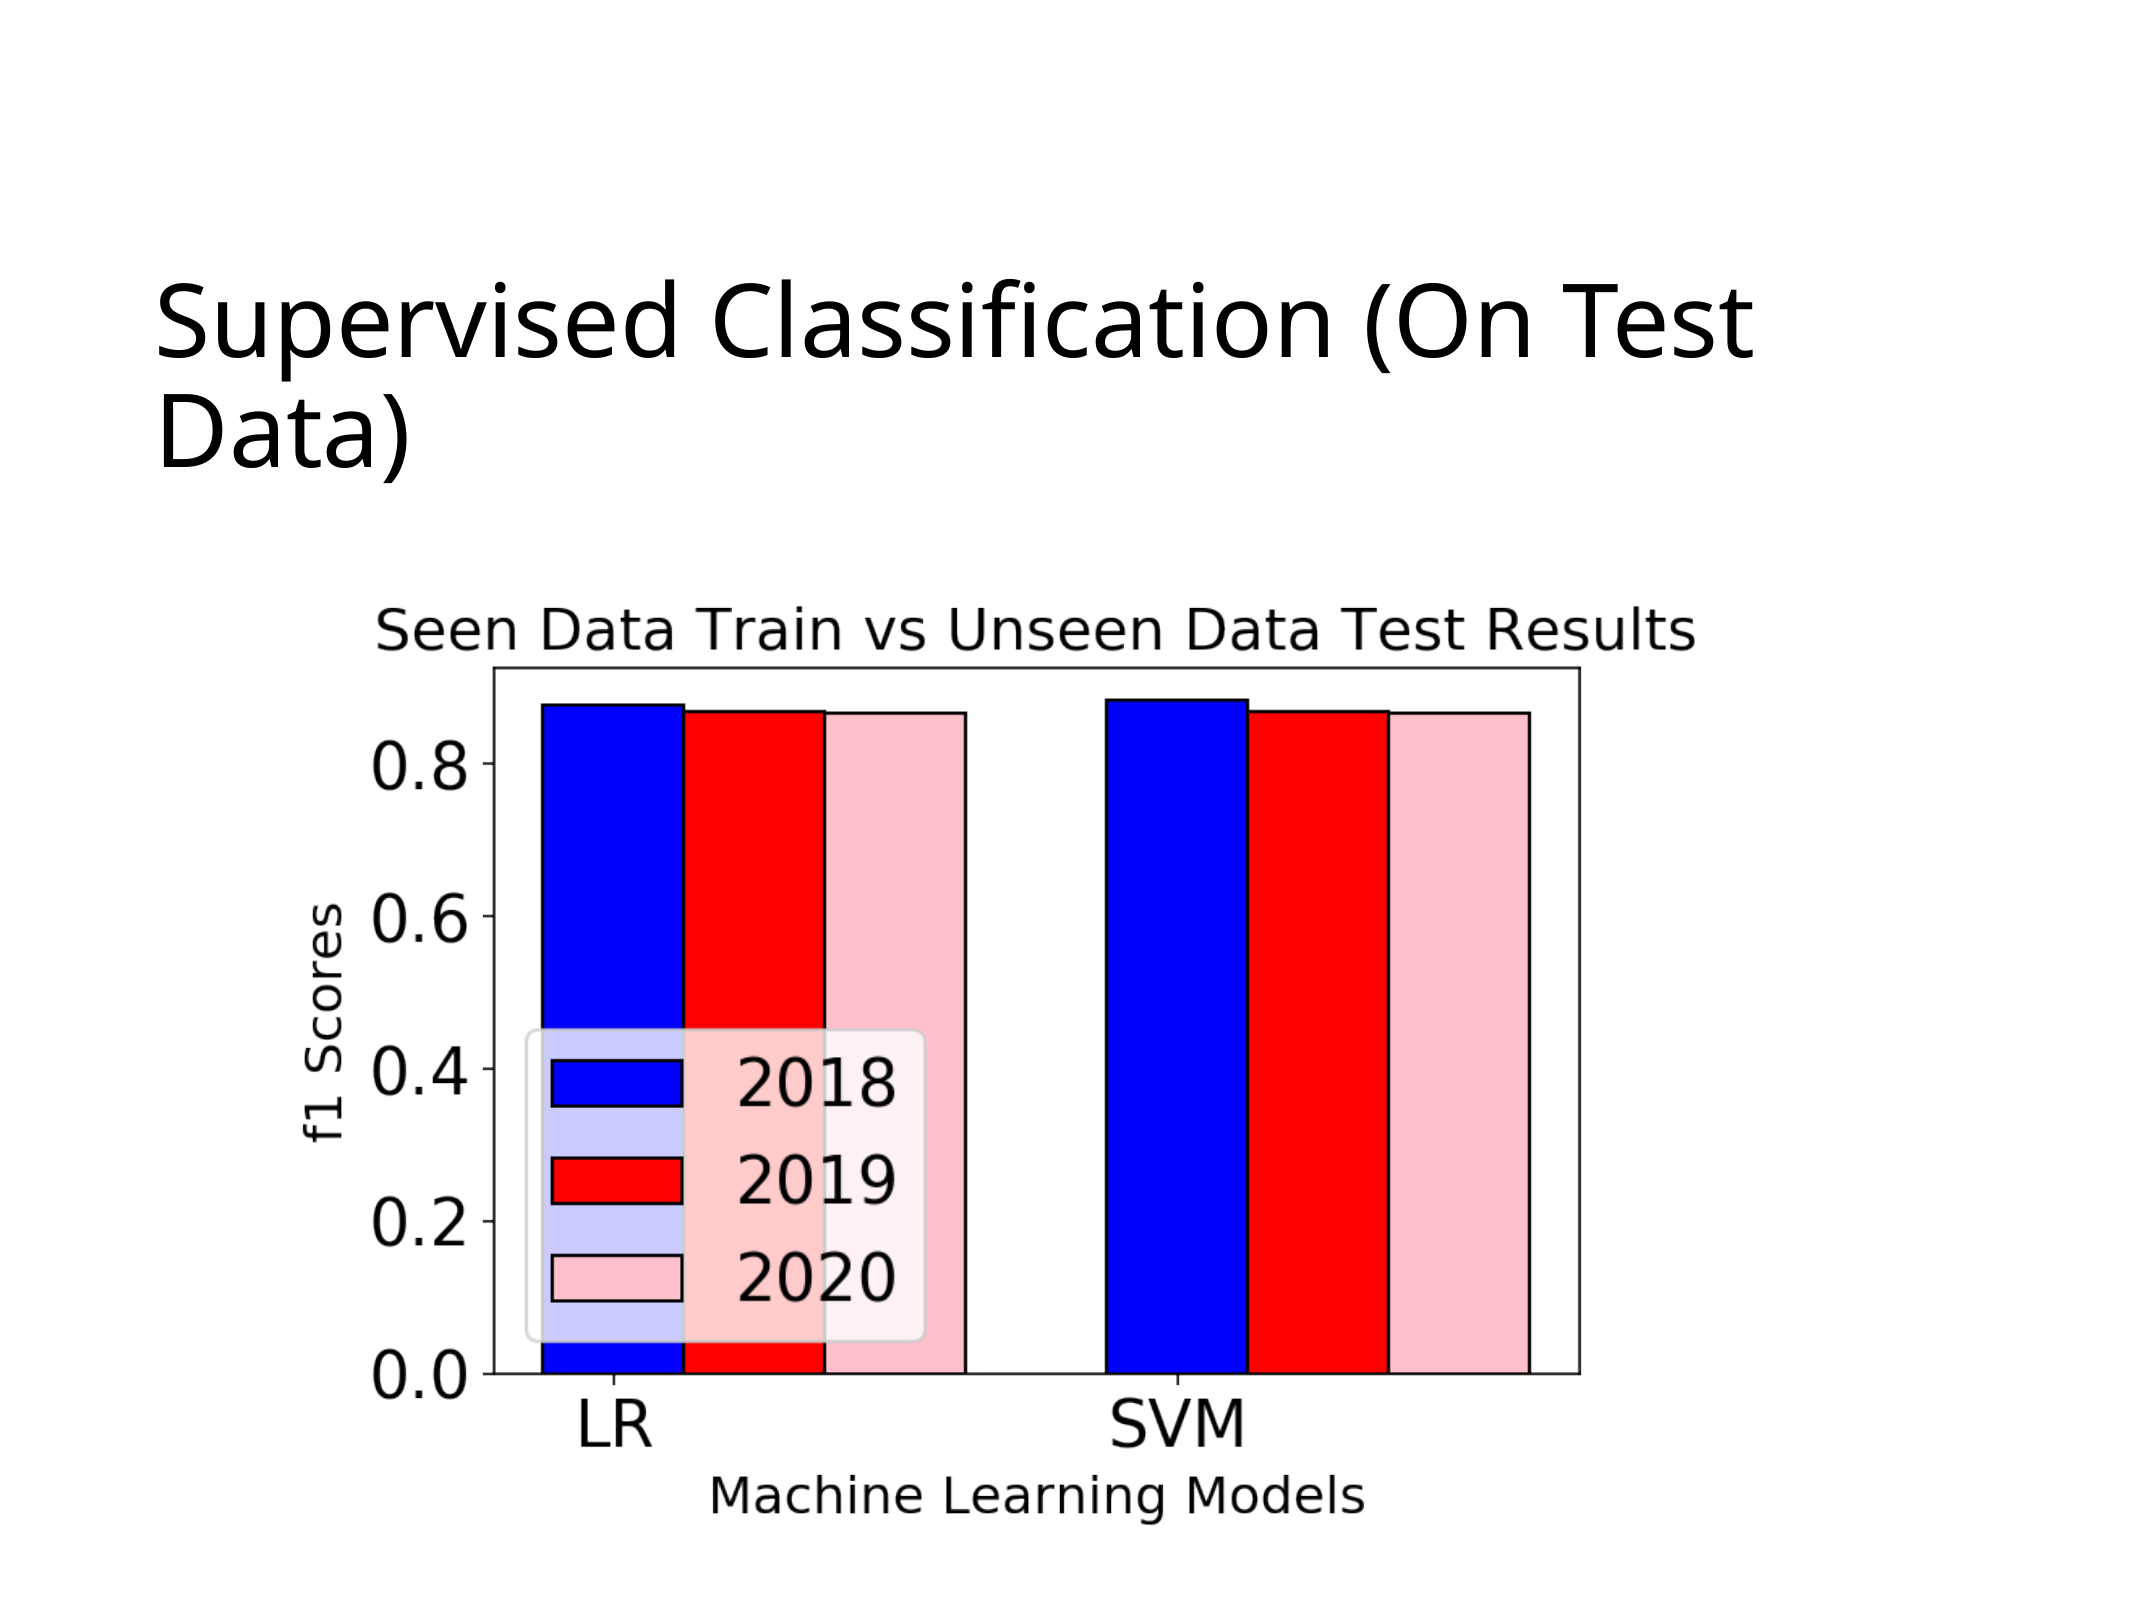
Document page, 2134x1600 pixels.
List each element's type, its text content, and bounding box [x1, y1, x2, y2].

picture [282, 582, 1721, 1548]
title Supervised Classification (On Test Data) [146, 263, 1988, 497]
